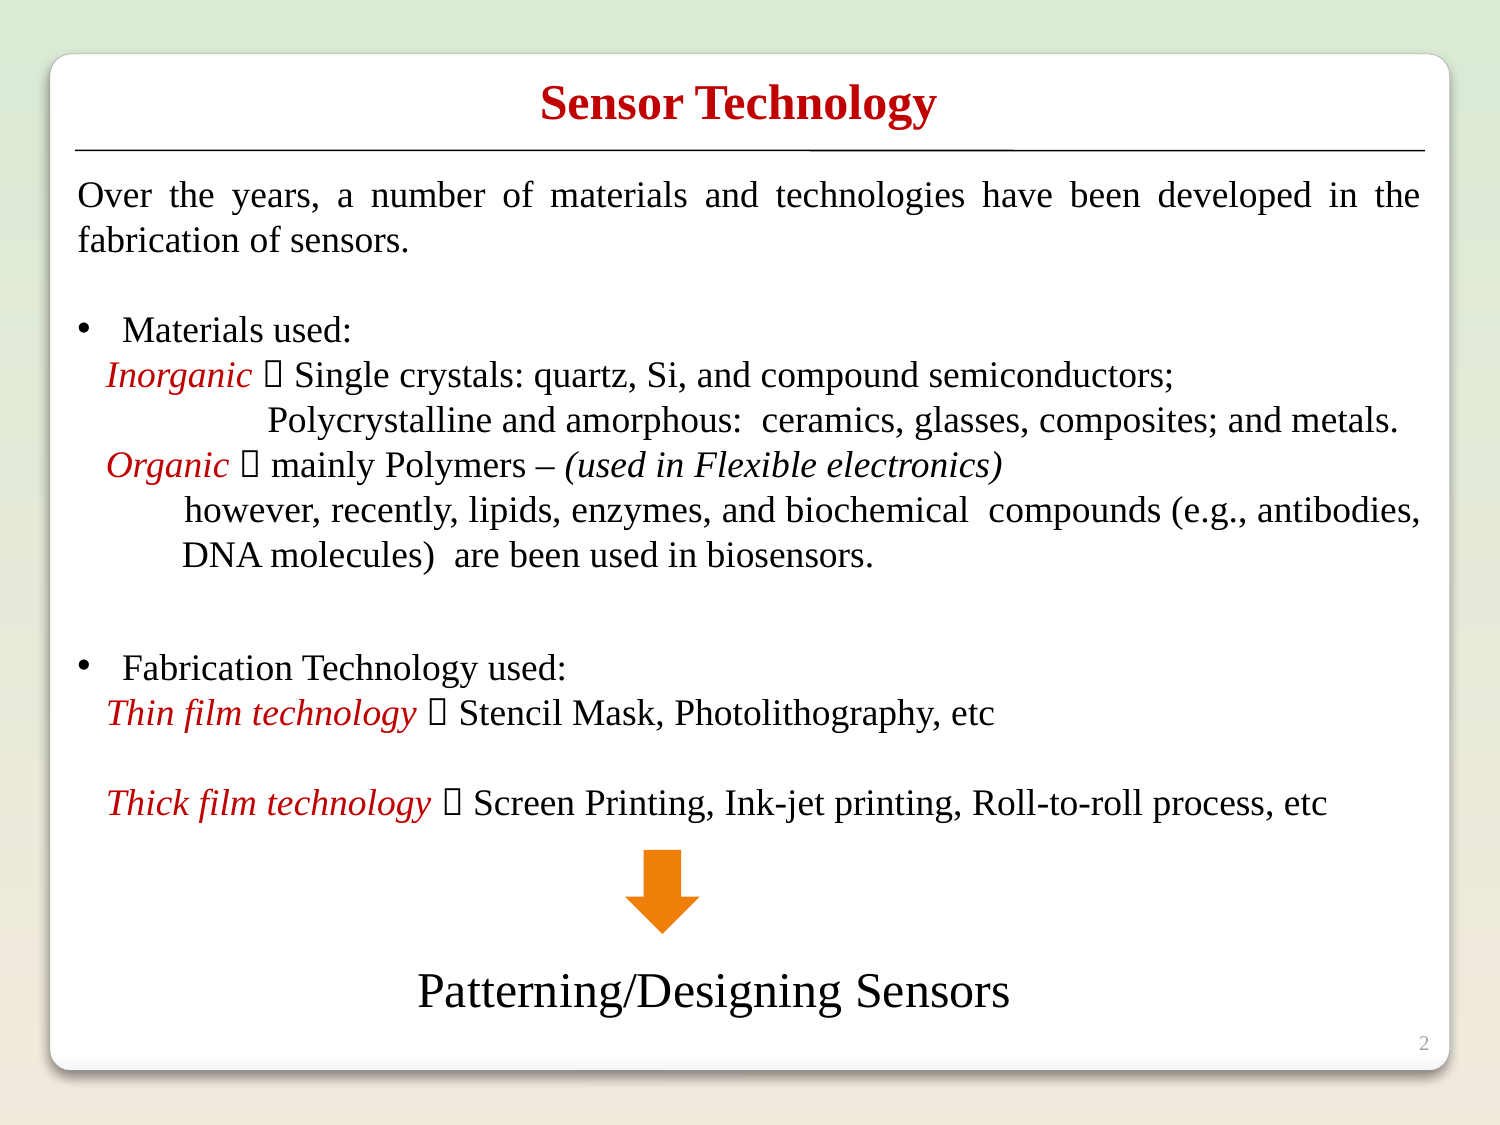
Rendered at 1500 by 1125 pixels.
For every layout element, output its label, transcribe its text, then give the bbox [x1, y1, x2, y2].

text_box [624, 849, 700, 935]
text_box Sensor Technology [524, 62, 988, 138]
slide_number 2 [1369, 1002, 1445, 1063]
text_box Patterning/Designing Sensors [402, 949, 1027, 1025]
text_box Over the years, a number of materials and technologies have been developed in the fabrication of sensors. Materials used: Inorganic  Single crystals: quartz, Si, and compound semiconductors; Polycrystalline and amorphous: ceramics, glasses, composites; and metals. Organic  mainly Polymers – (used in Flexible electronics) however, recently, lipids, enzymes, and biochemical compounds (e.g., antibodies, DNA molecules) are been used in biosensors. Fabrication Technology used: Thin film technology  Stencil Mask, Photolithography, etc Thick film technology  Screen Printing, Ink-jet printing, Roll-to-roll process, etc [62, 162, 1438, 830]
